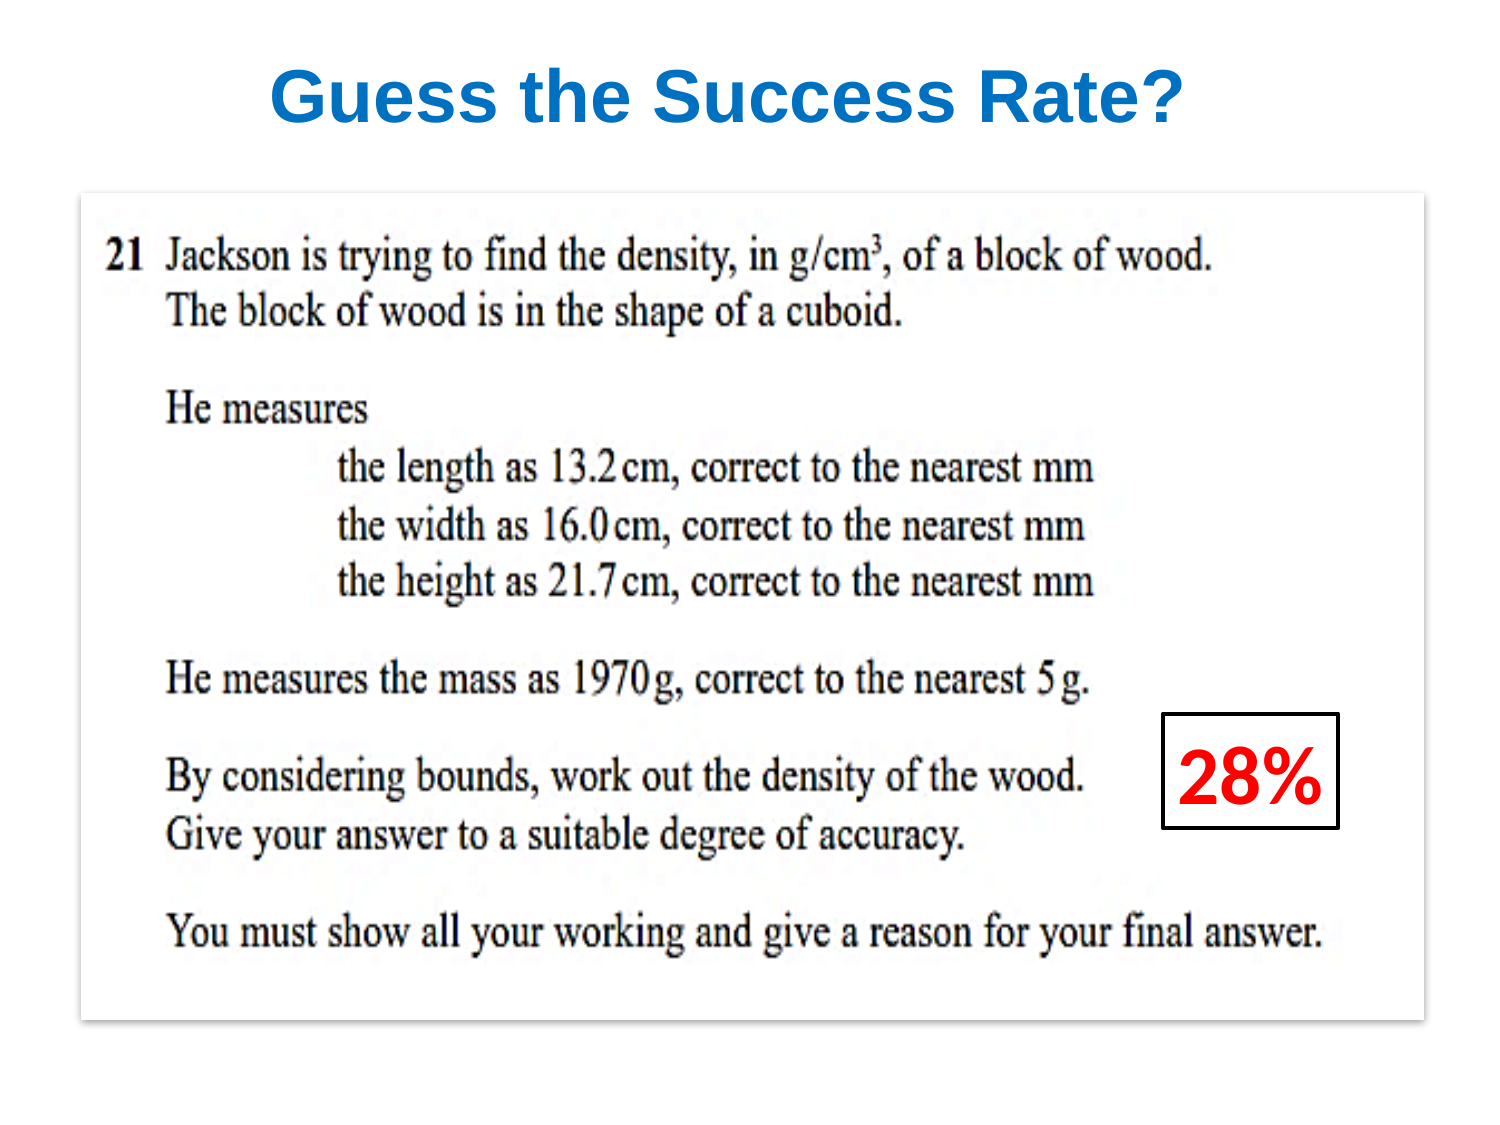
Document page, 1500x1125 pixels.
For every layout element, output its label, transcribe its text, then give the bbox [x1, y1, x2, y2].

text_box Guess the Success Rate? [255, 40, 1211, 145]
picture [95, 207, 1411, 1006]
